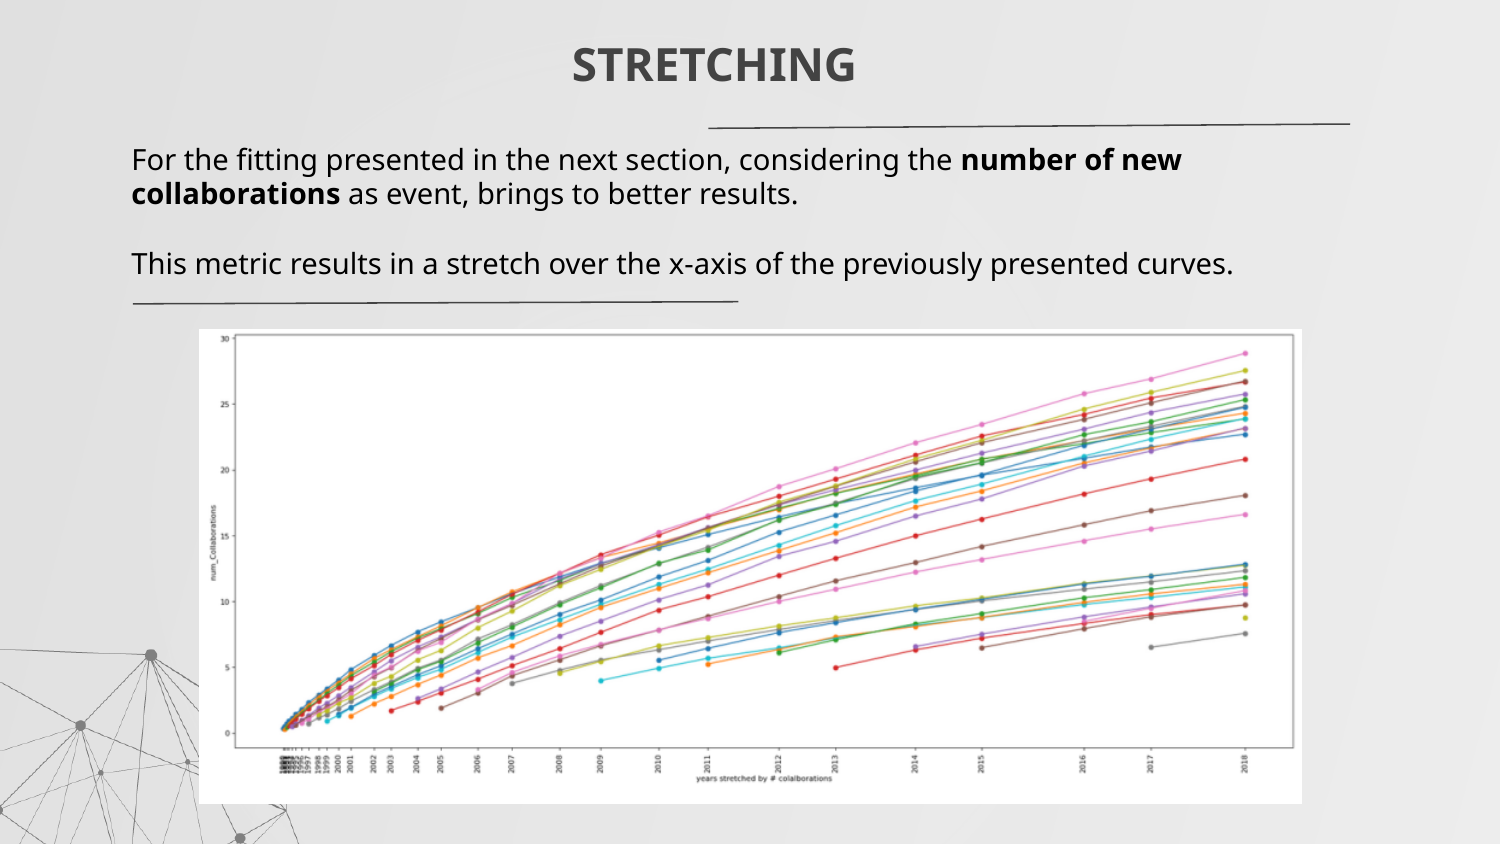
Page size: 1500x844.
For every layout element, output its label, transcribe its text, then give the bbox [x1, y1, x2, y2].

picture [0, 0, 1500, 844]
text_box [132, 301, 739, 305]
text_box STRETCHING [370, 0, 905, 79]
text_box For the fitting presented in the next section, considering the number of new collaborations as event, brings to better results. ​ This metric results in a stretch over the x-axis of the previously presented curves. ​ [116, 133, 1383, 289]
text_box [708, 123, 1351, 129]
